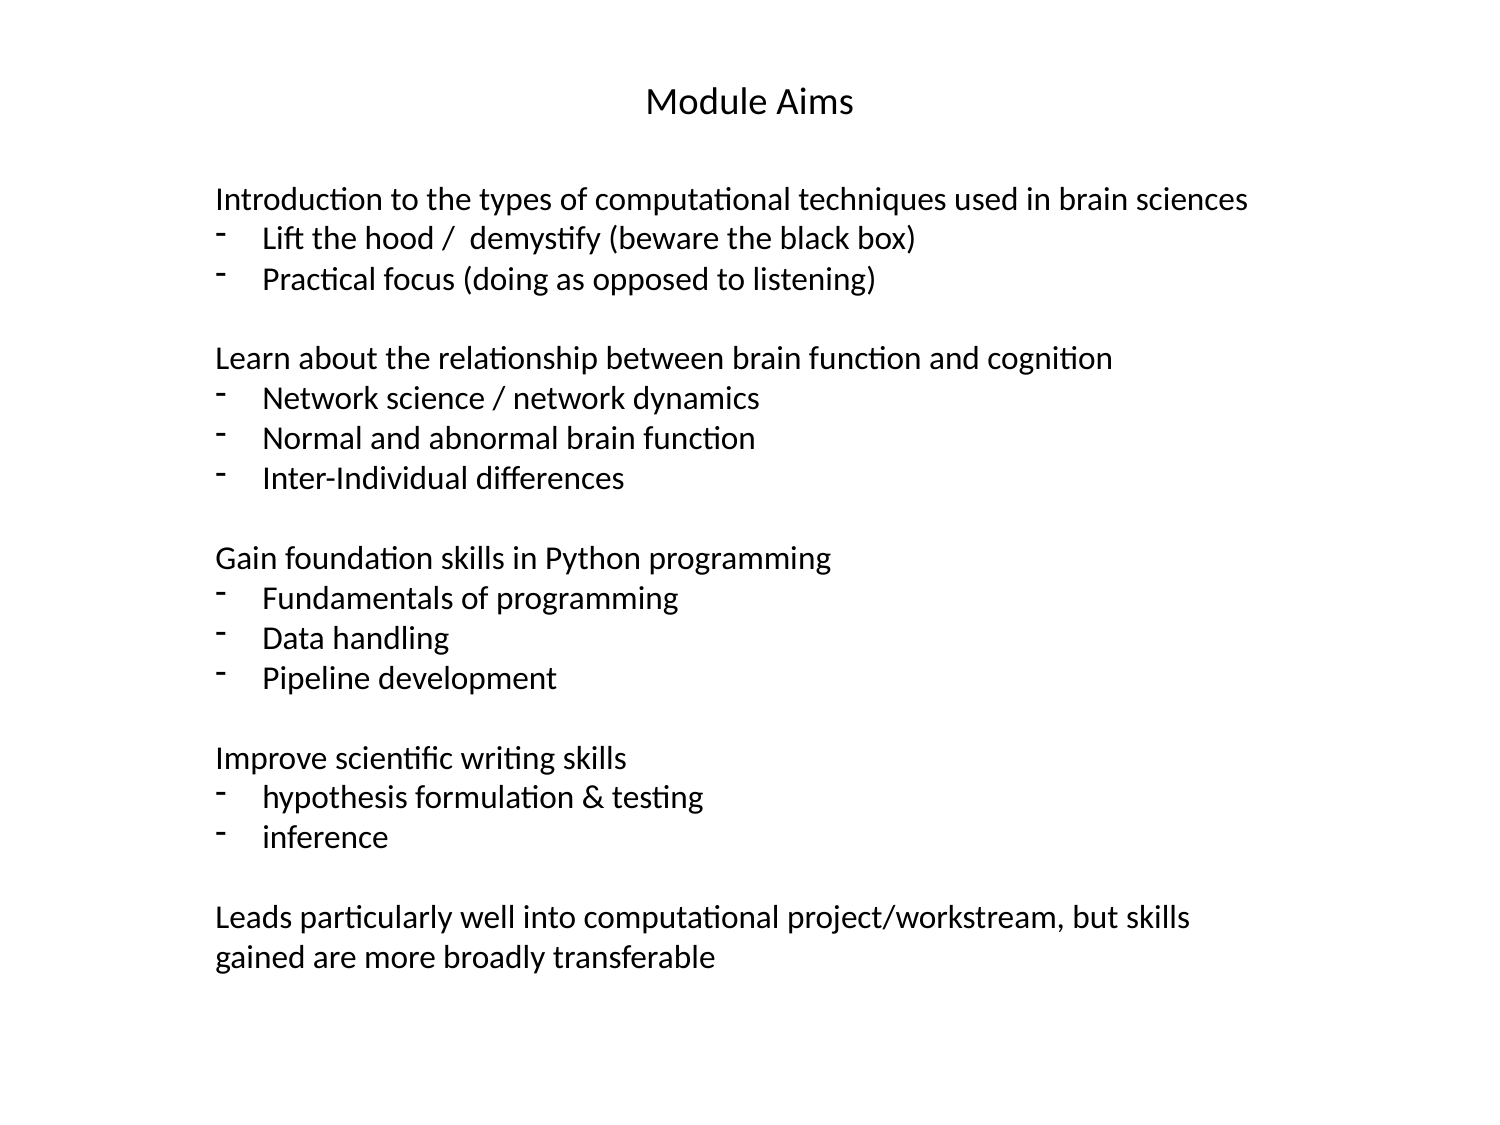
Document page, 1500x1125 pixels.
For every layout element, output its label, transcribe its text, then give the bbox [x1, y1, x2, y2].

title Module Aims [112, 68, 1388, 170]
text_box Introduction to the types of computational techniques used in brain sciences Lift the hood / demystify (beware the black box) Practical focus (doing as opposed to listening) Learn about the relationship between brain function and cognition Network science / network dynamics Normal and abnormal brain function Inter-Individual differences Gain foundation skills in Python programming Fundamentals of programming Data handling Pipeline development Improve scientific writing skills hypothesis formulation & testing inference Leads particularly well into computational project/workstream, but skills gained are more broadly transferable [200, 169, 1300, 1023]
